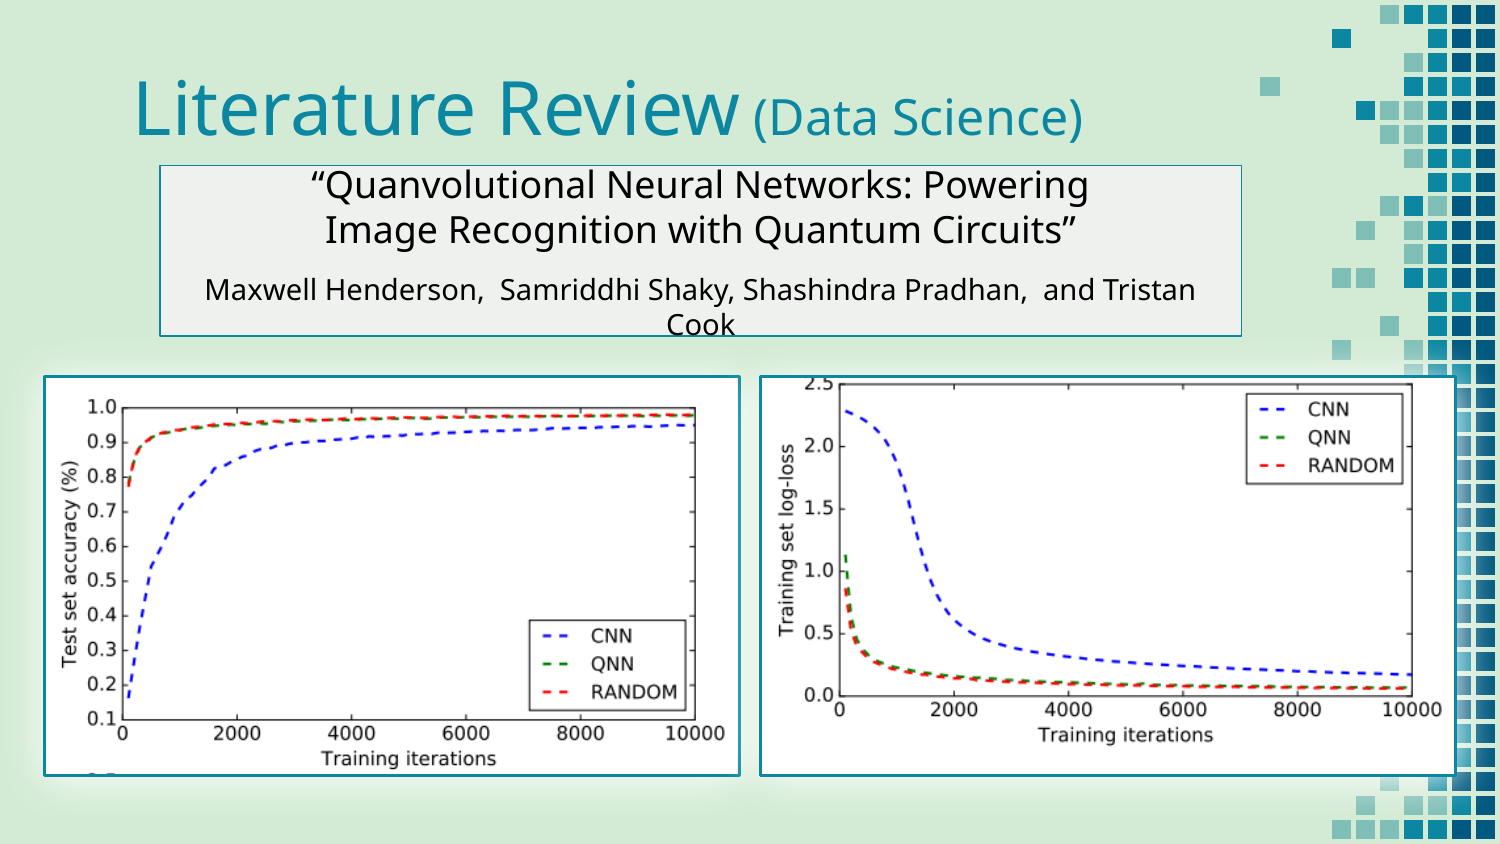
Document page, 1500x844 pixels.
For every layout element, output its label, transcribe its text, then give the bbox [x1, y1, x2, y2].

picture [762, 377, 1455, 774]
title Literature Review (Data Science) [117, 24, 1227, 166]
text_box “Quanvolutional Neural Networks: Powering Image Recognition with Quantum Circuits” Maxwell Henderson, Samriddhi Shaky, Shashindra Pradhan, and Tristan Cook [160, 165, 1242, 337]
picture [45, 377, 738, 774]
